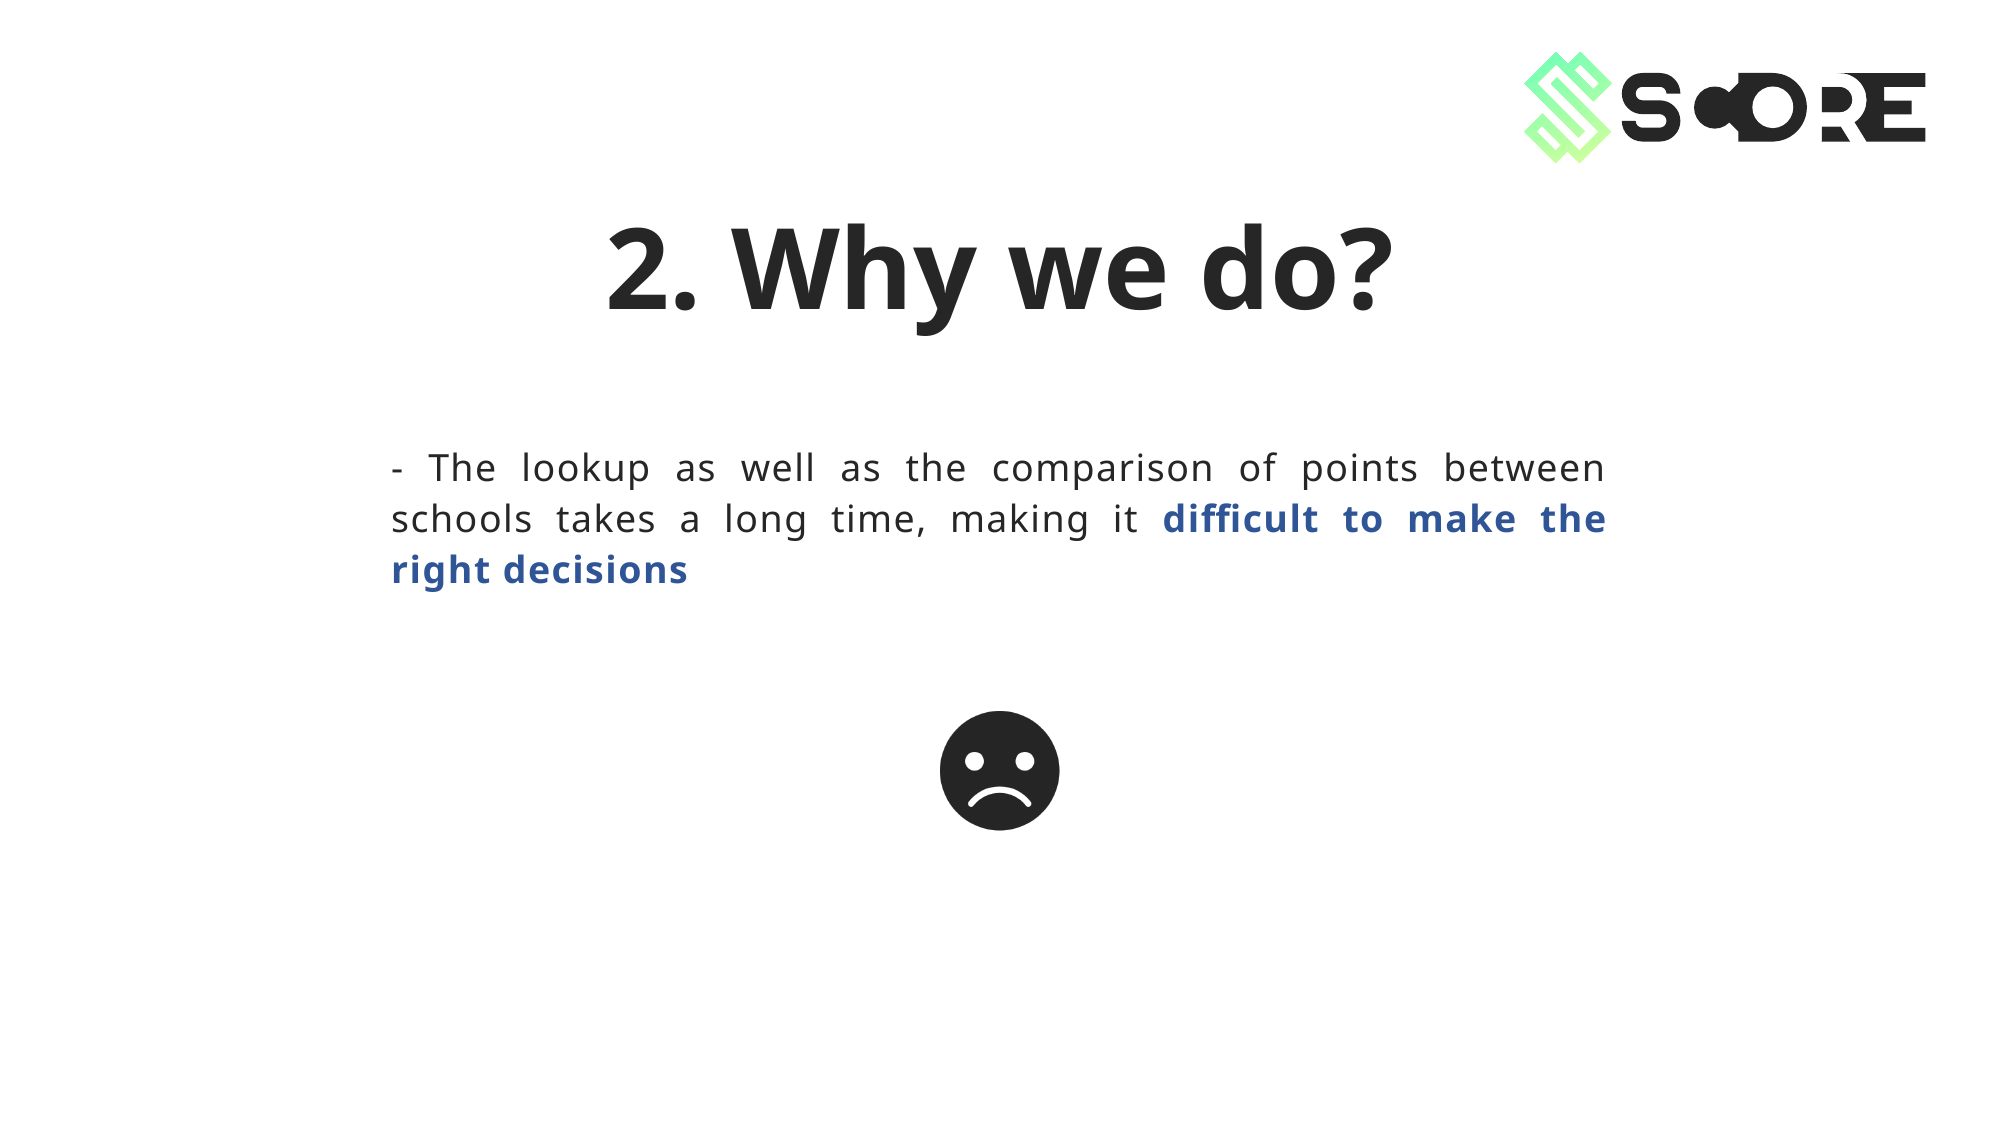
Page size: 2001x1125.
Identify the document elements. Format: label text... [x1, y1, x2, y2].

text_box [1620, 71, 1682, 143]
text_box - The lookup as well as the comparison of points between schools takes a long time, making it difficult to make the right decisions [376, 430, 1624, 599]
text_box [1729, 71, 1806, 143]
text_box [1522, 76, 1613, 165]
text_box [1693, 85, 1737, 130]
text_box 2. Why we do? [591, 190, 1409, 340]
text_box [1751, 85, 1795, 130]
text_box [1837, 72, 1927, 143]
picture [924, 695, 1075, 846]
text_box [1806, 71, 1865, 143]
text_box [1523, 50, 1613, 139]
text_box [1823, 128, 1849, 143]
text_box [1823, 88, 1851, 111]
